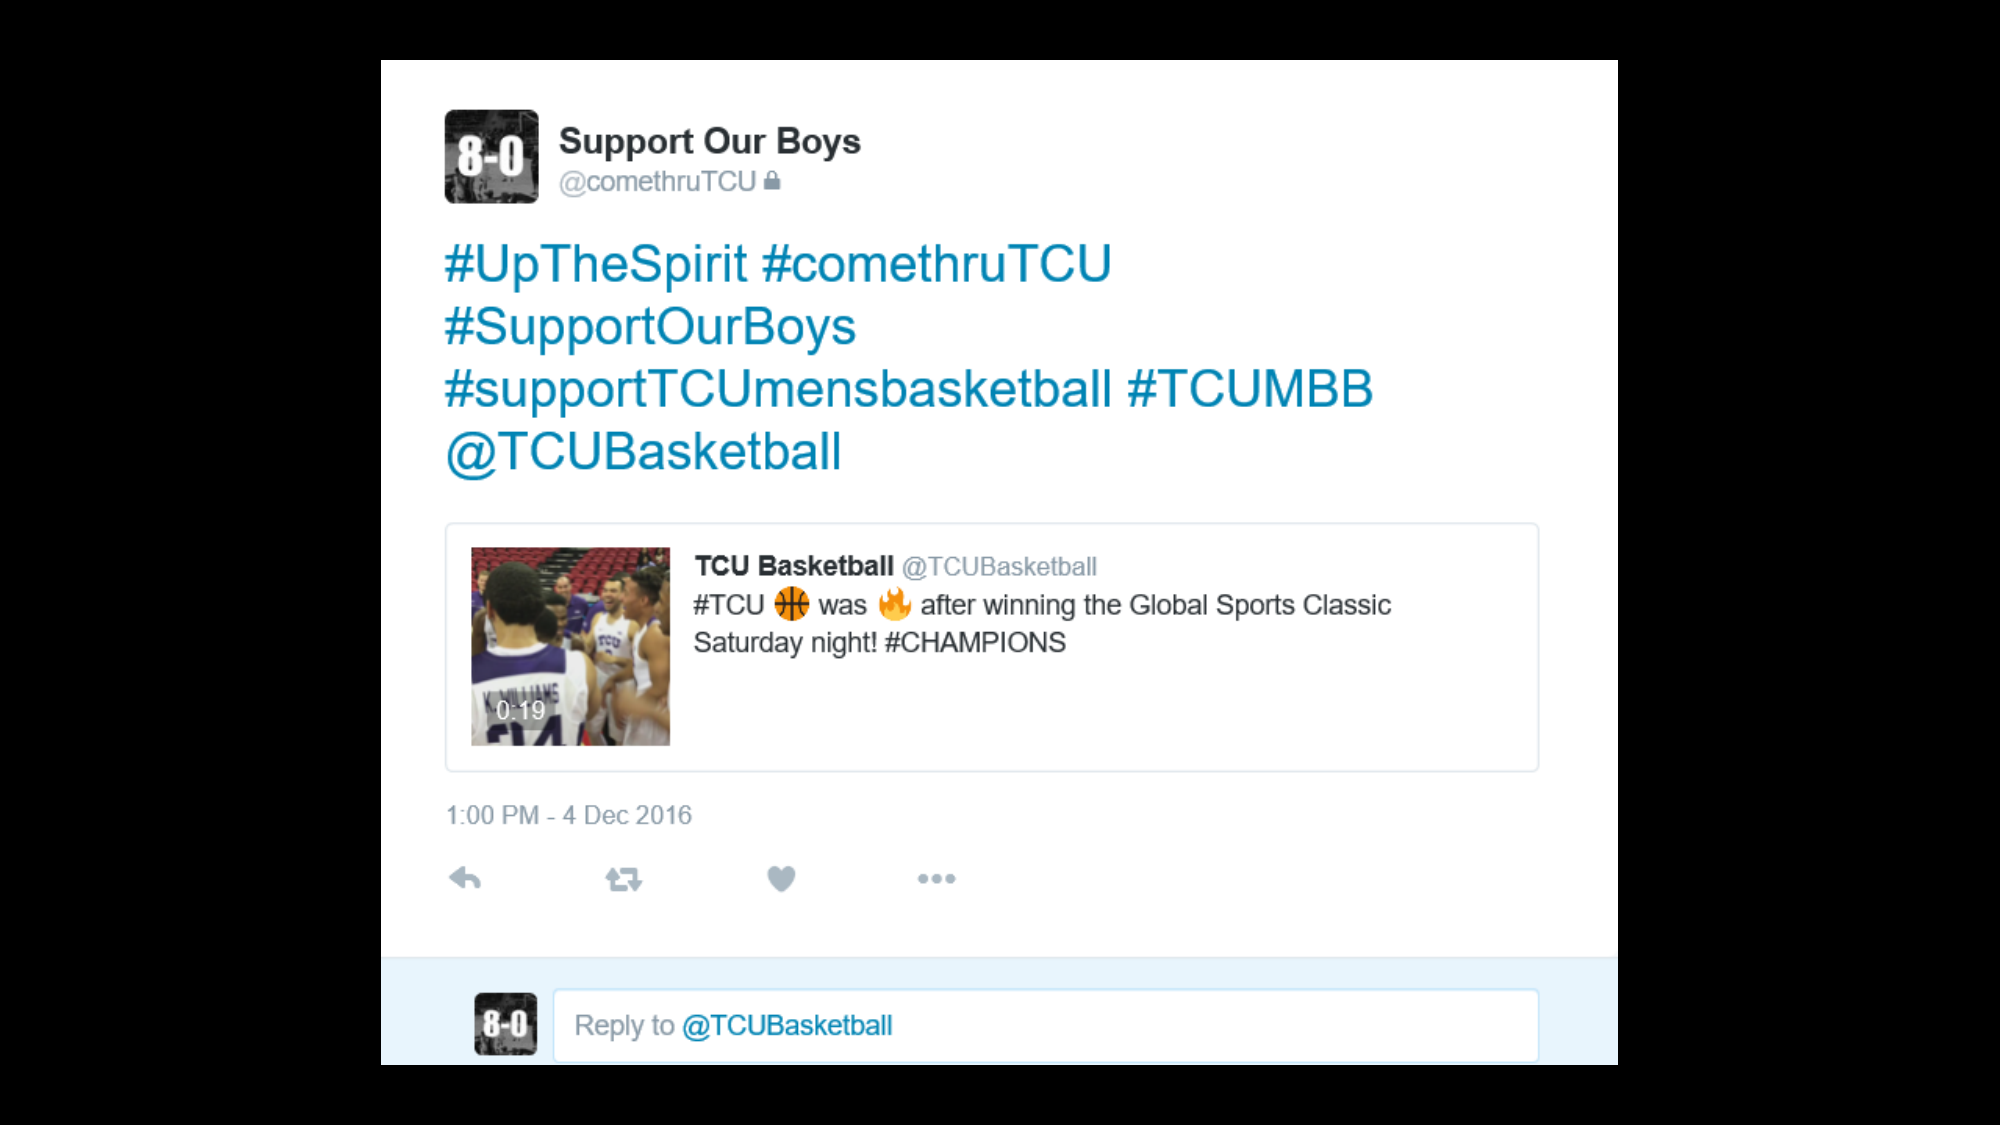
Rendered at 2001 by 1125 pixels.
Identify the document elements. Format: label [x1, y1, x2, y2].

picture [381, 60, 1619, 1065]
